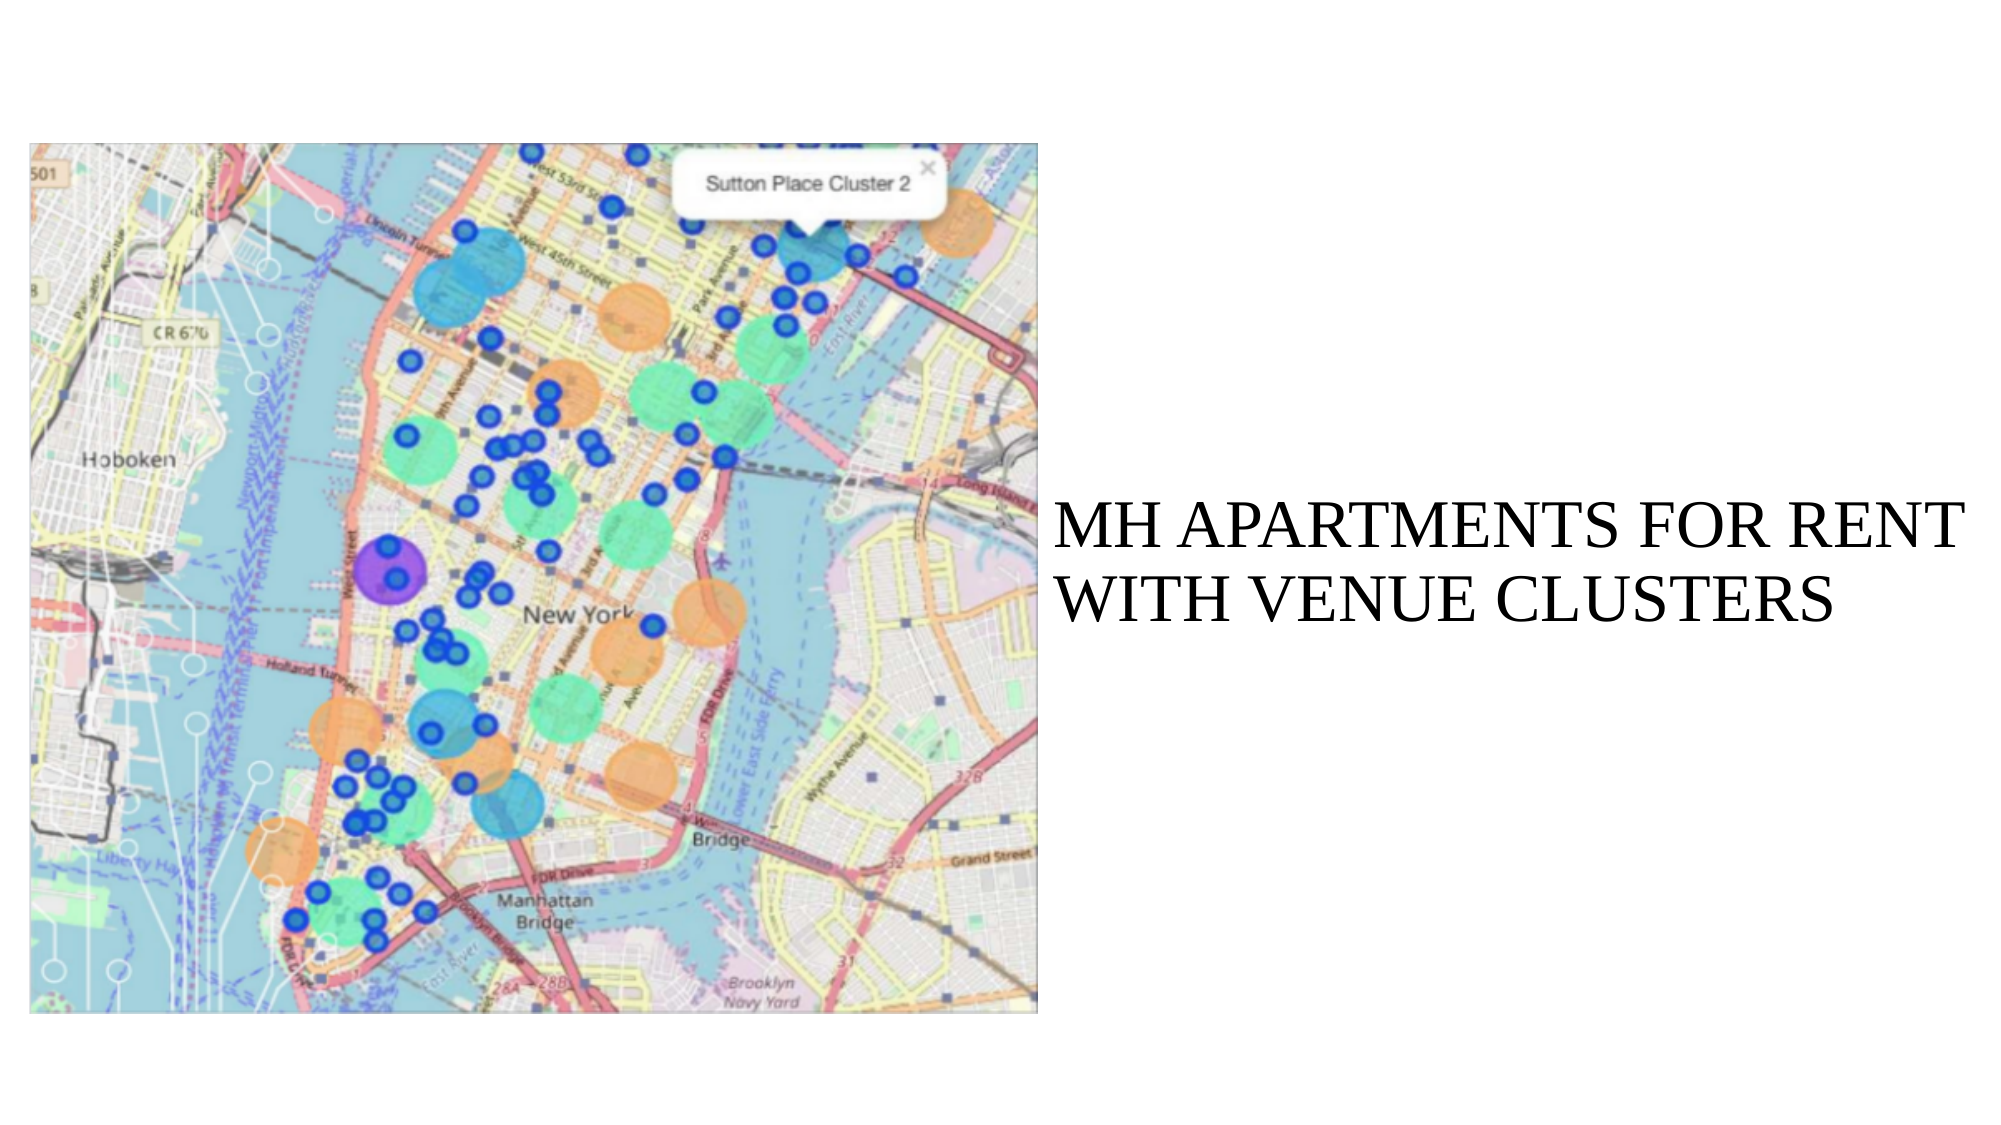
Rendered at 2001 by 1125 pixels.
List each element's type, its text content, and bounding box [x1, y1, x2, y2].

title MH APARTMENTS FOR RENT WITH VENUE CLUSTERS [1038, 453, 2000, 672]
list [28, 143, 1038, 1014]
